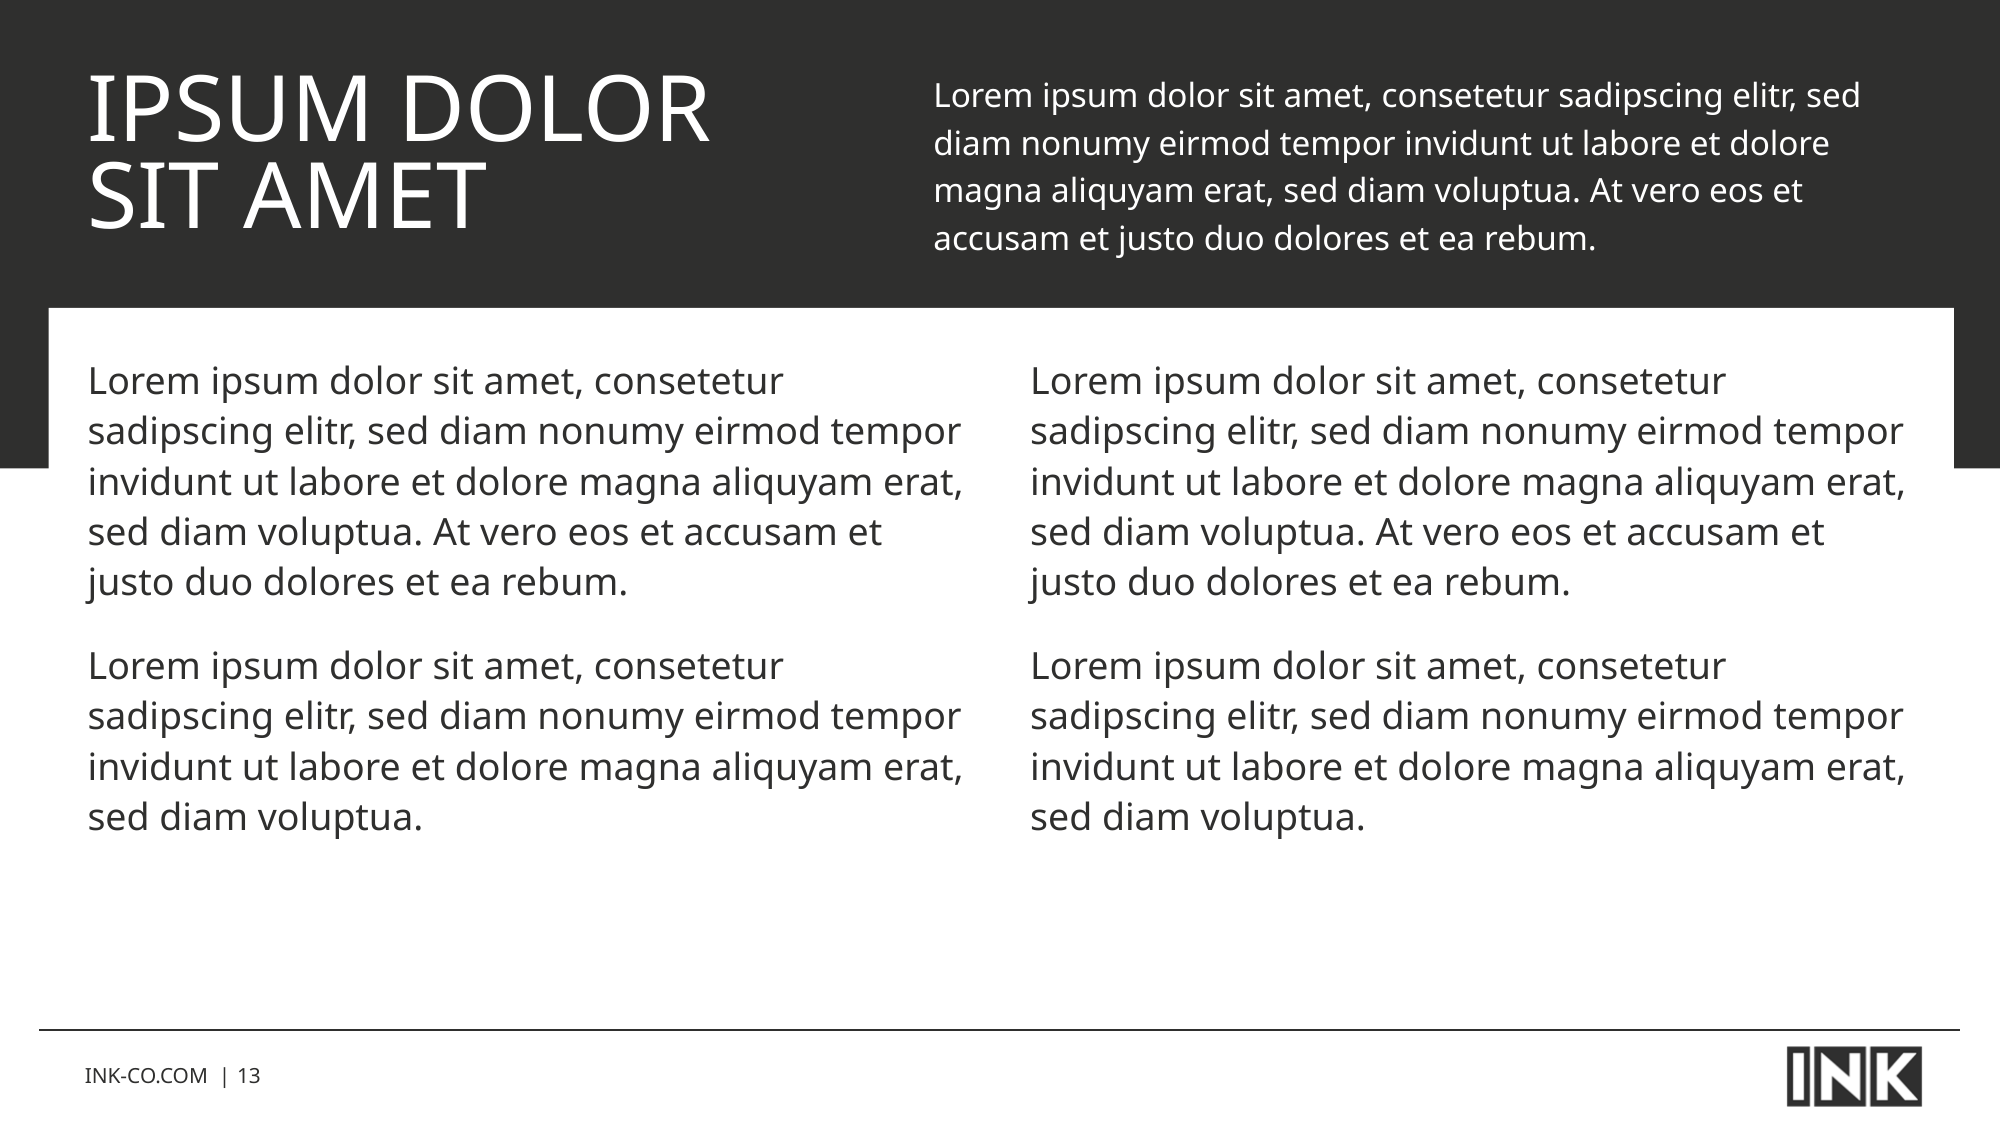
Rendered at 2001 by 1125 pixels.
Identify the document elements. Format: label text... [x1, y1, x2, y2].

list Lorem ipsum dolor sit amet, consetetur sadipscing elitr, sed diam nonumy eirmod tempor invidunt ut labore et dolore magna aliquyam erat, sed diam voluptua. At vero eos et accusam et justo duo dolores et ea rebum. [933, 65, 1916, 232]
picture [1781, 1041, 1928, 1112]
slide_number 13 [241, 1054, 414, 1100]
list Lorem ipsum dolor sit amet, consetetur sadipscing elitr, sed diam nonumy eirmod tempor invidunt ut labore et dolore magna aliquyam erat, sed diam voluptua. At vero eos et accusam et justo duo dolores et ea rebum. Lorem ipsum dolor sit amet, consetetur sadipscing elitr, sed diam nonumy eirmod tempor invidunt ut labore et dolore magna aliquyam erat, sed diam voluptua. [1030, 351, 1919, 994]
list Lorem ipsum dolor sit amet, consetetur sadipscing elitr, sed diam nonumy eirmod tempor invidunt ut labore et dolore magna aliquyam erat, sed diam voluptua. At vero eos et accusam et justo duo dolores et ea rebum. Lorem ipsum dolor sit amet, consetetur sadipscing elitr, sed diam nonumy eirmod tempor invidunt ut labore et dolore magna aliquyam erat, sed diam voluptua. [87, 351, 976, 994]
footer INK-CO.COM | [85, 1046, 241, 1107]
title ipsum dolor sit amet [87, 65, 804, 252]
